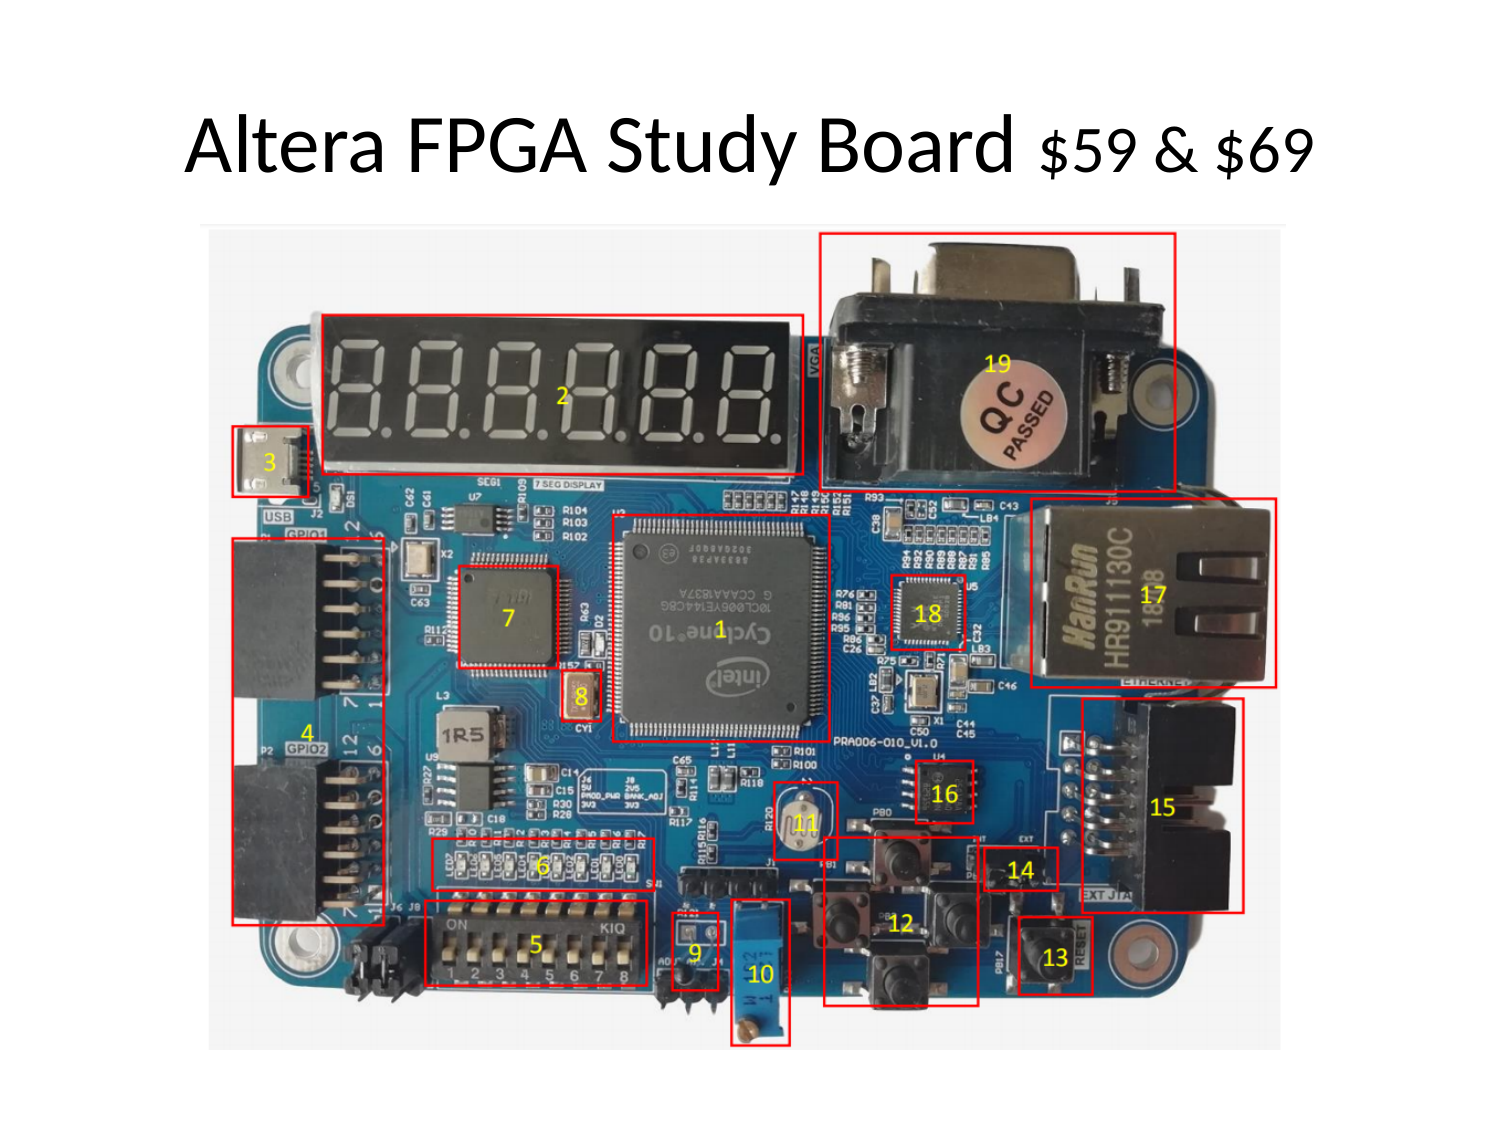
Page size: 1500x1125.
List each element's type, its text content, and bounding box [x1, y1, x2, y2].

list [199, 224, 1286, 1051]
title Altera FPGA Study Board $59 & $69 [75, 45, 1425, 233]
